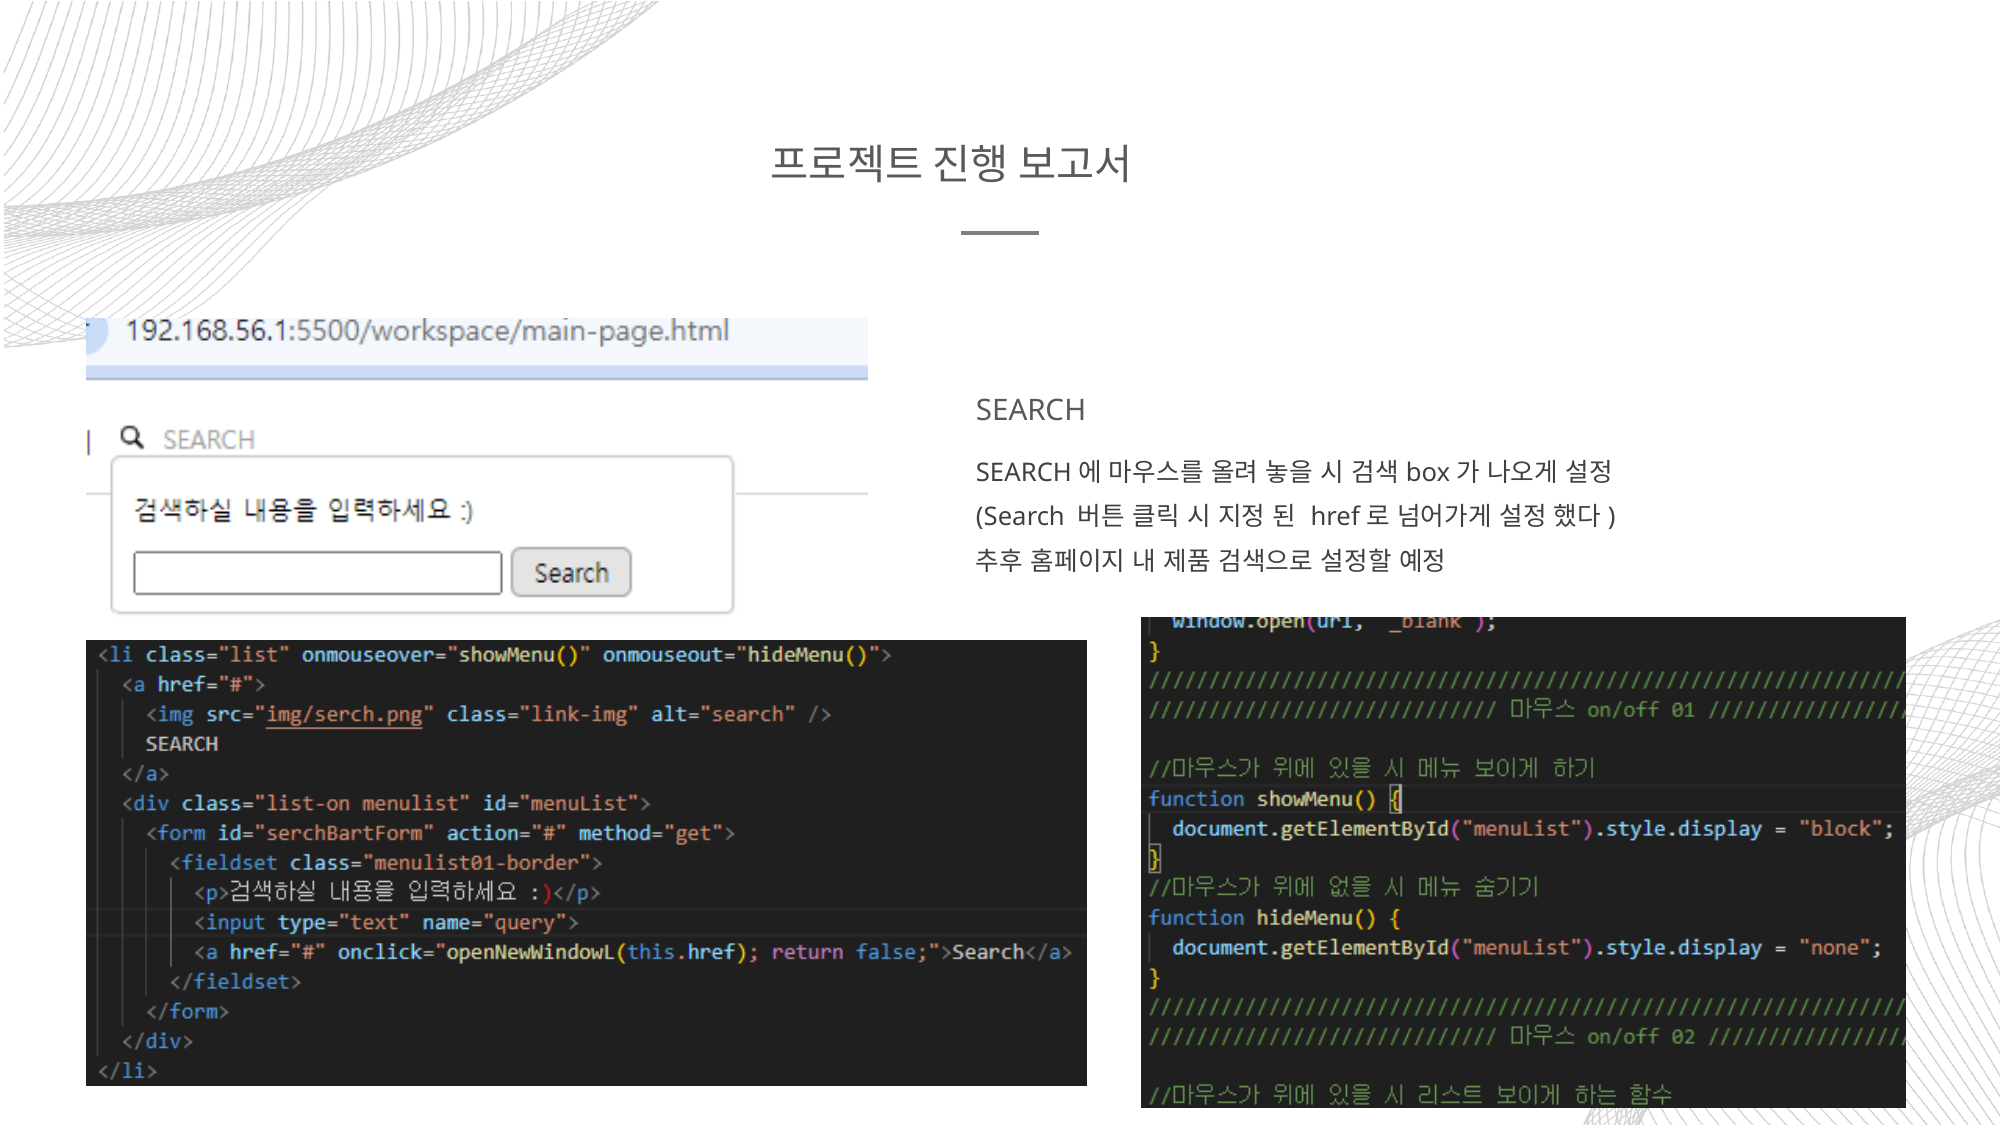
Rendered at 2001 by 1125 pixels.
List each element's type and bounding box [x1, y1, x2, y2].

picture [86, 318, 1087, 1086]
picture [1141, 617, 1906, 1108]
text_box [755, 123, 2000, 586]
